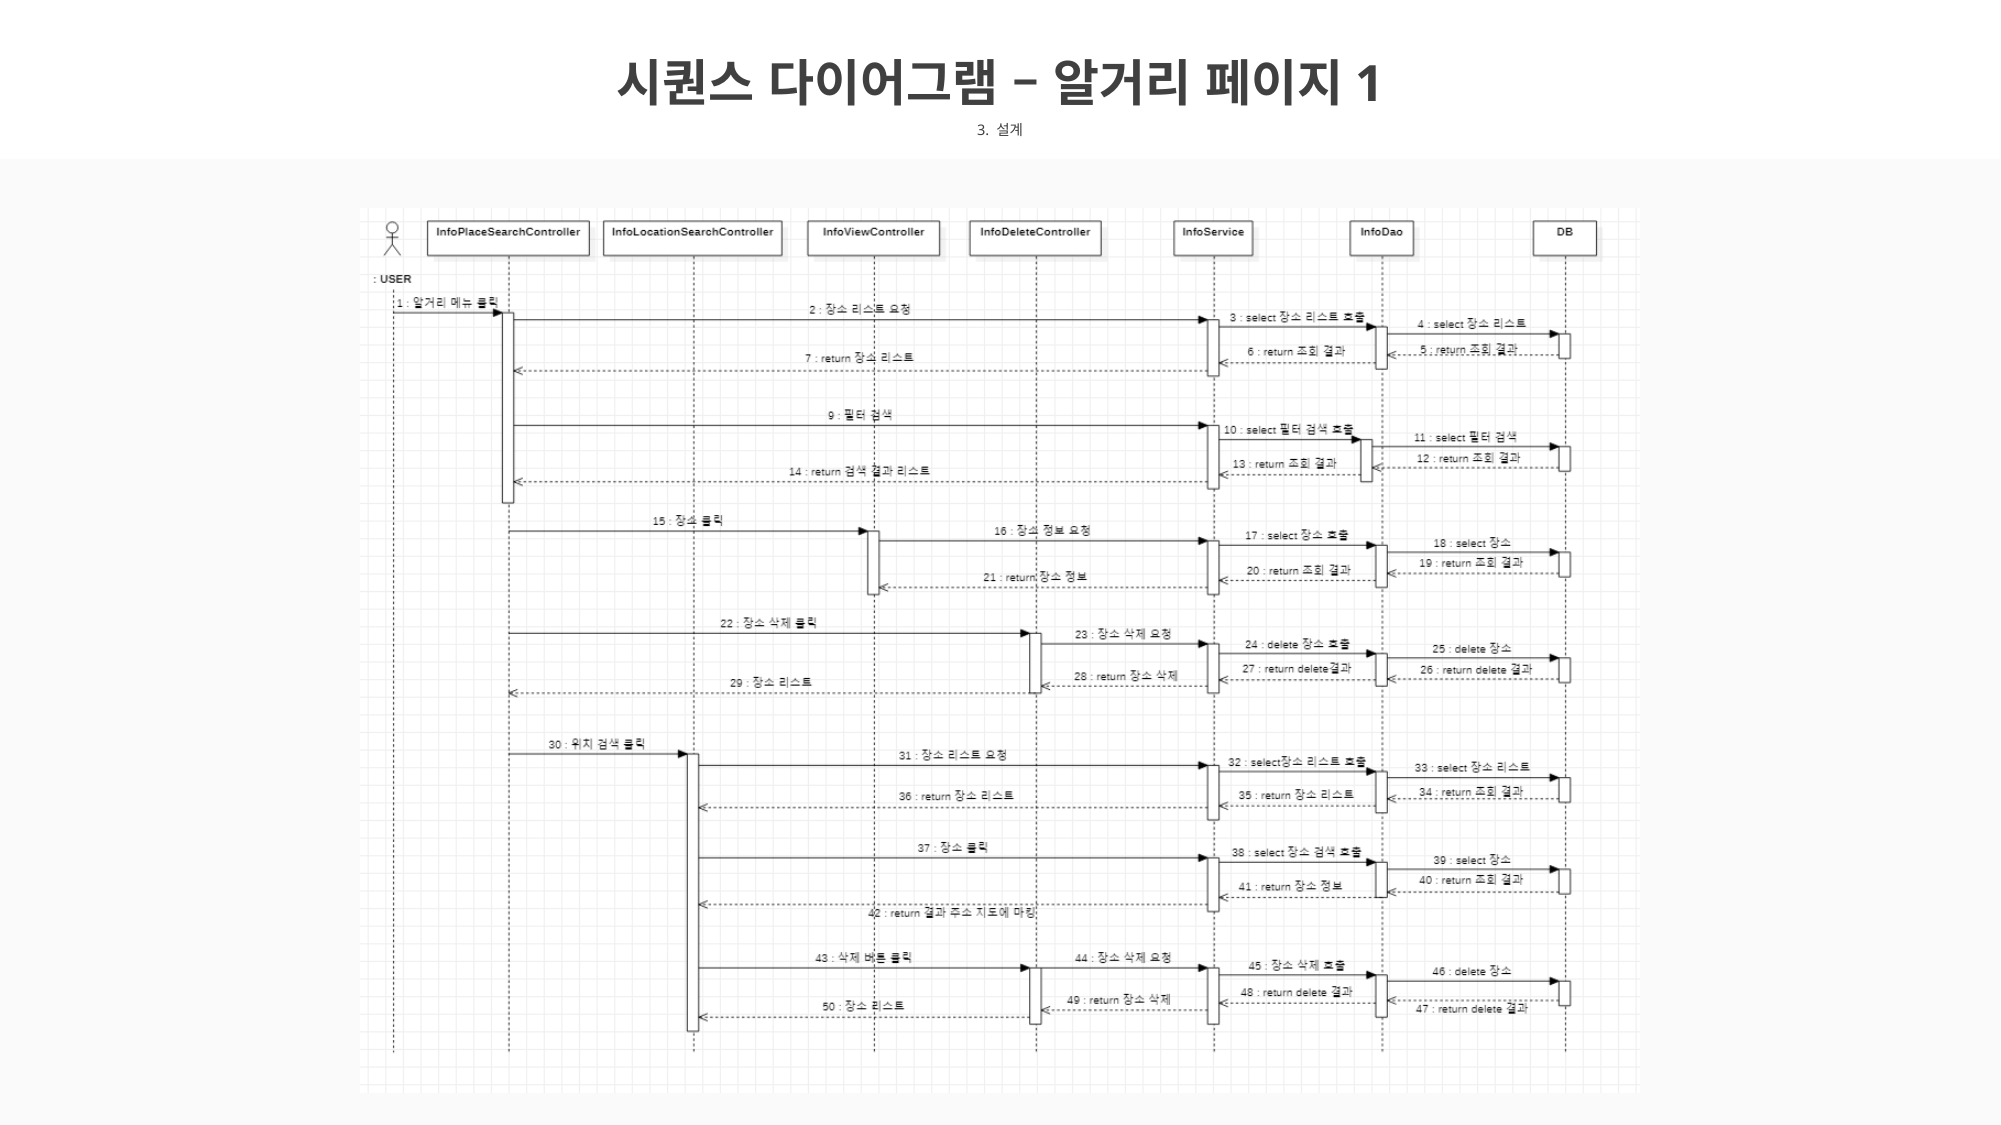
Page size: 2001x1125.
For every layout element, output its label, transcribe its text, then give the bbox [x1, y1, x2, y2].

text_box 시퀀스 다이어그램 – 알거리 페이지1 3. 설계 [0, 0, 2000, 160]
picture [360, 208, 1640, 1093]
